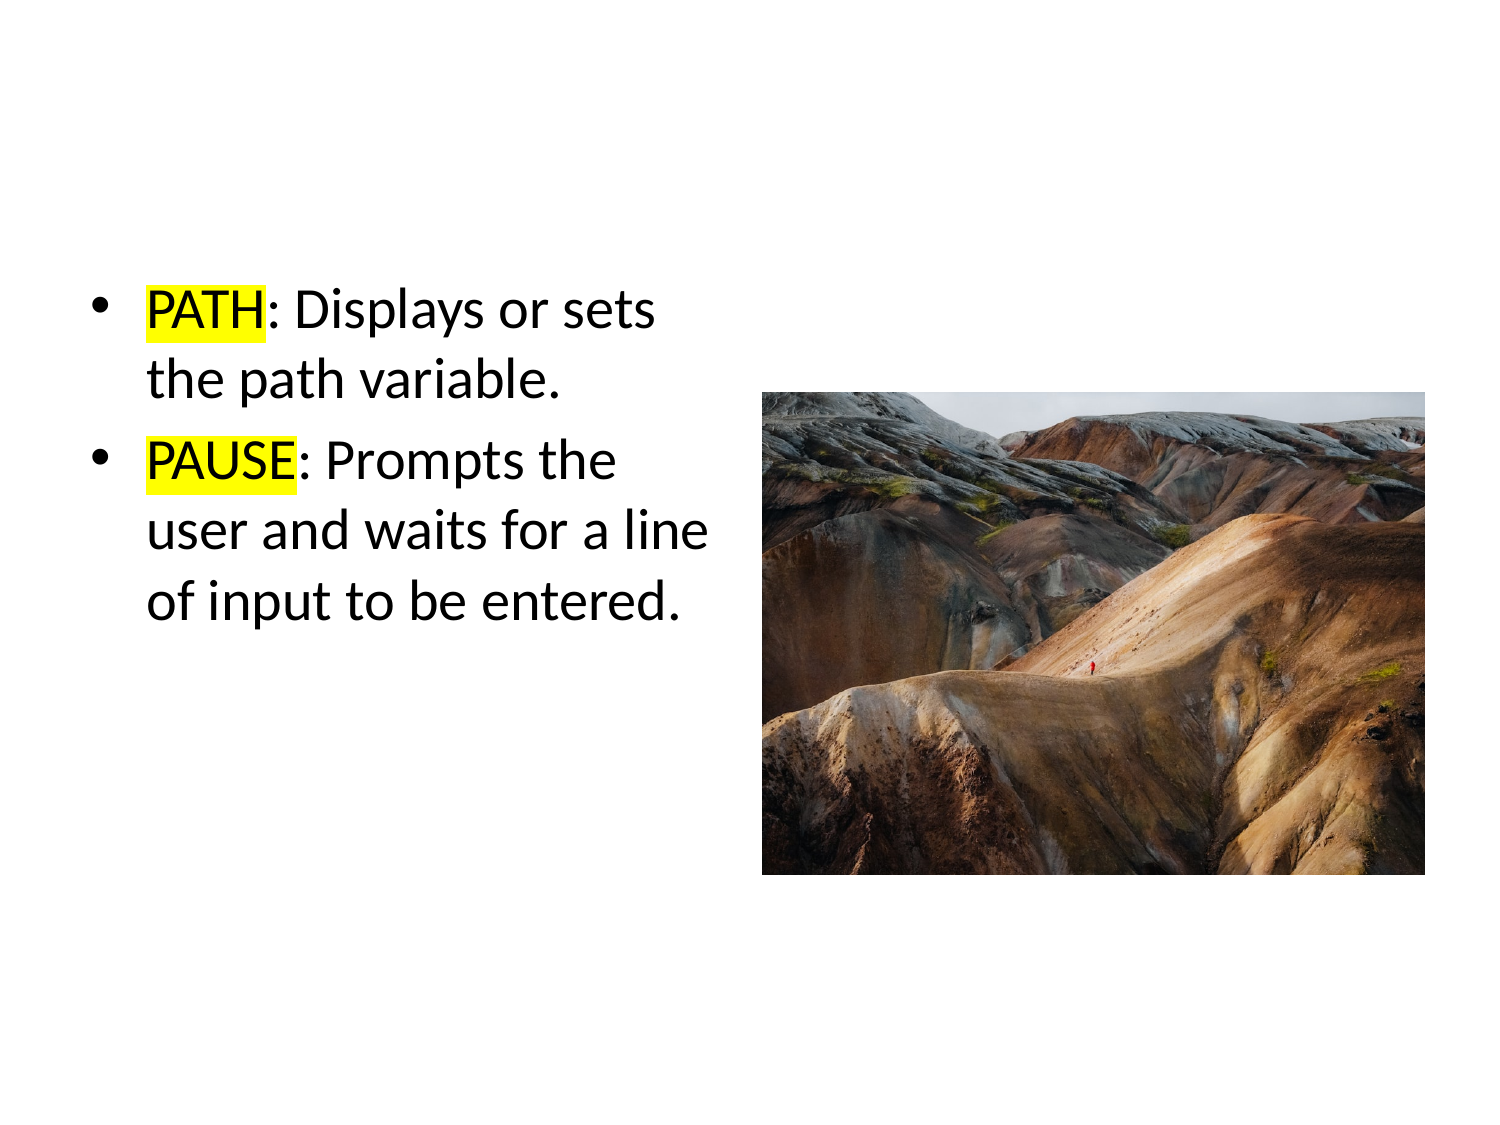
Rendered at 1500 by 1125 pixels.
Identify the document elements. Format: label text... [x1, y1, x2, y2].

list PATH: Displays or sets the path variable. PAUSE: Prompts the user and waits for a line of input to be entered. [75, 262, 738, 1005]
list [762, 392, 1426, 875]
